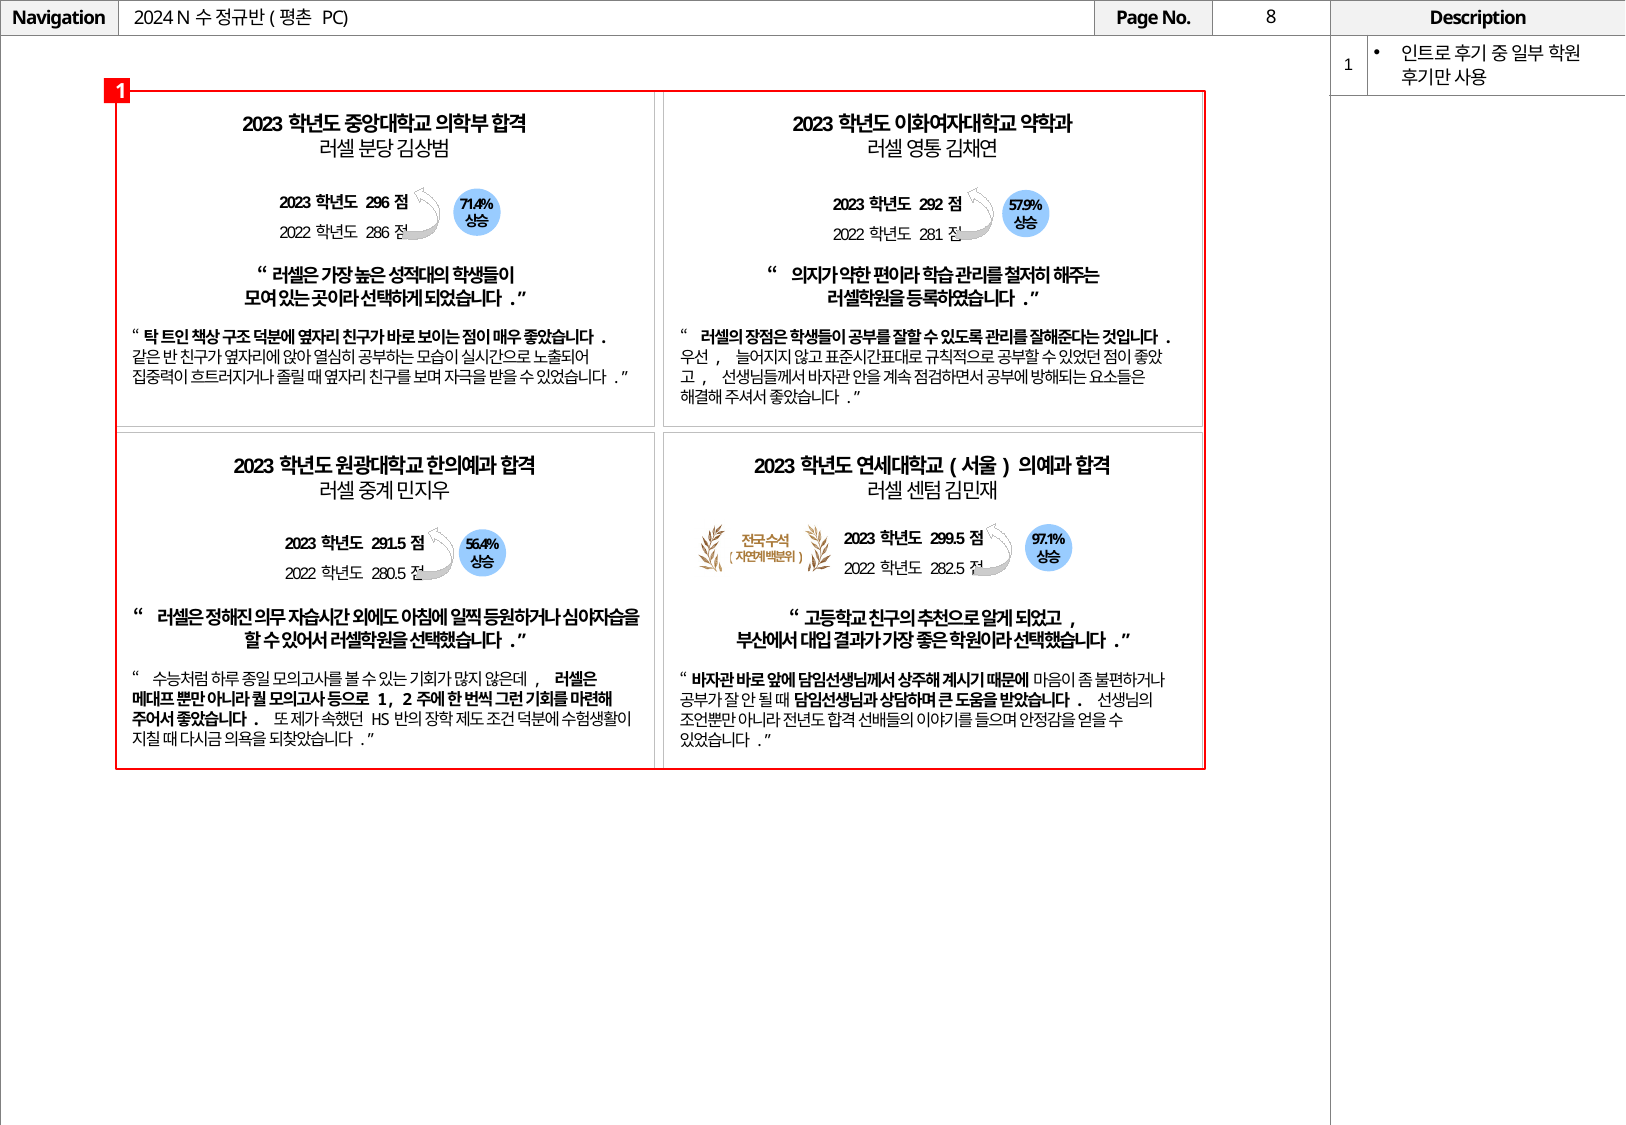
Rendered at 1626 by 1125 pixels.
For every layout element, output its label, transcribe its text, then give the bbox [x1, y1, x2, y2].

text_box [114, 89, 1207, 771]
table_header 인트로 후기 중 일부 학원 후기만 사용 [1368, 36, 1625, 95]
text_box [694, 518, 836, 577]
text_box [264, 174, 501, 251]
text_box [828, 509, 1073, 587]
table_header 1 [1329, 36, 1367, 95]
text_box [269, 515, 507, 592]
title 2024 N수 정규반(평촌 PC) [118, 0, 1097, 35]
text_box 1 [102, 76, 132, 105]
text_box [817, 175, 1050, 252]
